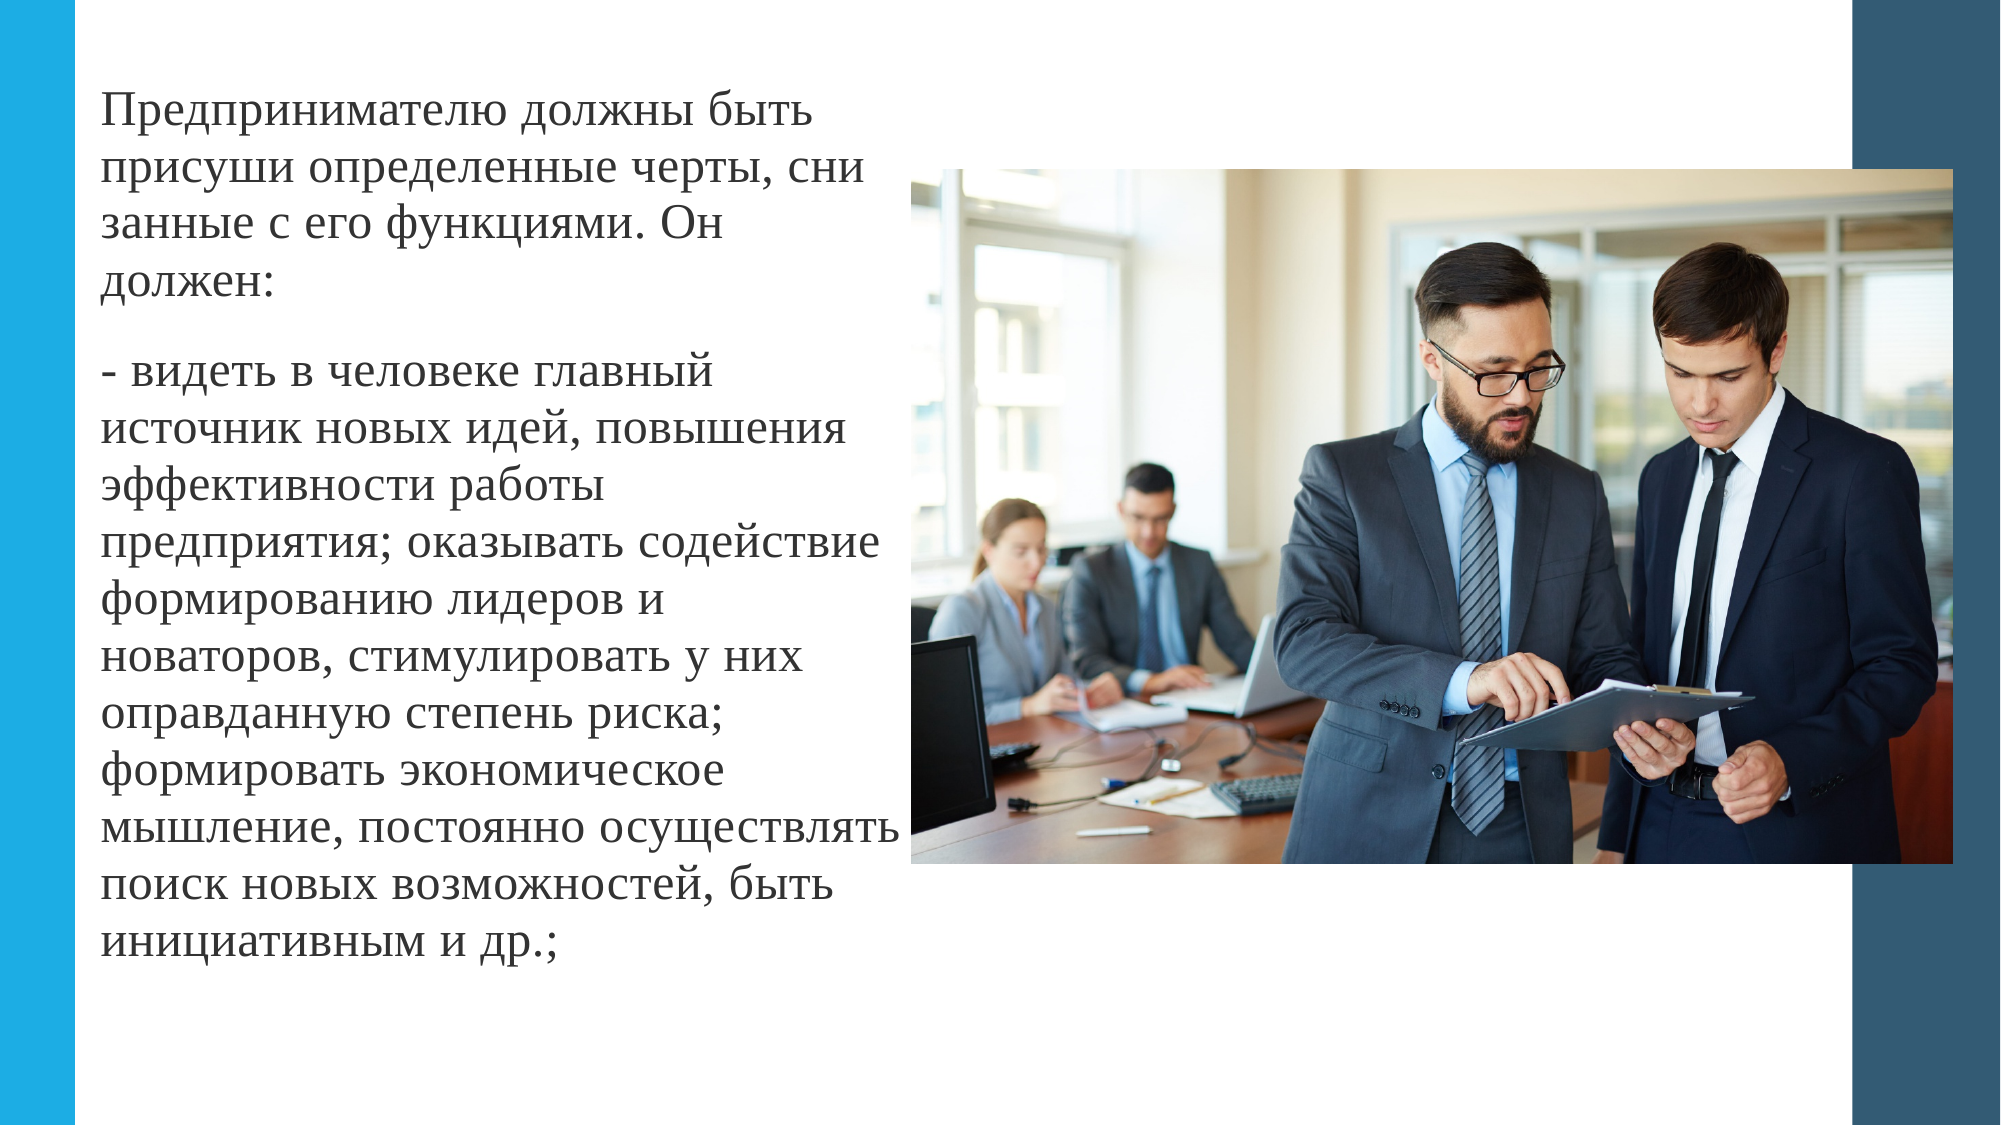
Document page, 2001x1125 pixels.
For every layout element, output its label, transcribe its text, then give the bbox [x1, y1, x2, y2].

list Предпринимателю должны быть присуши определенные черты, сни­занные с его функциями. Он должен: - видеть в человеке главный источник новых идей, повышения эффективности работы предприятия; оказывать содействие формированию лидеров и новаторов, стимулировать у них оправданную степень риска; формировать экономическое мышление, постоянно осуществлять поиск новых возможностей, быть инициативным и др.; [85, 71, 925, 1090]
picture [910, 169, 1953, 864]
